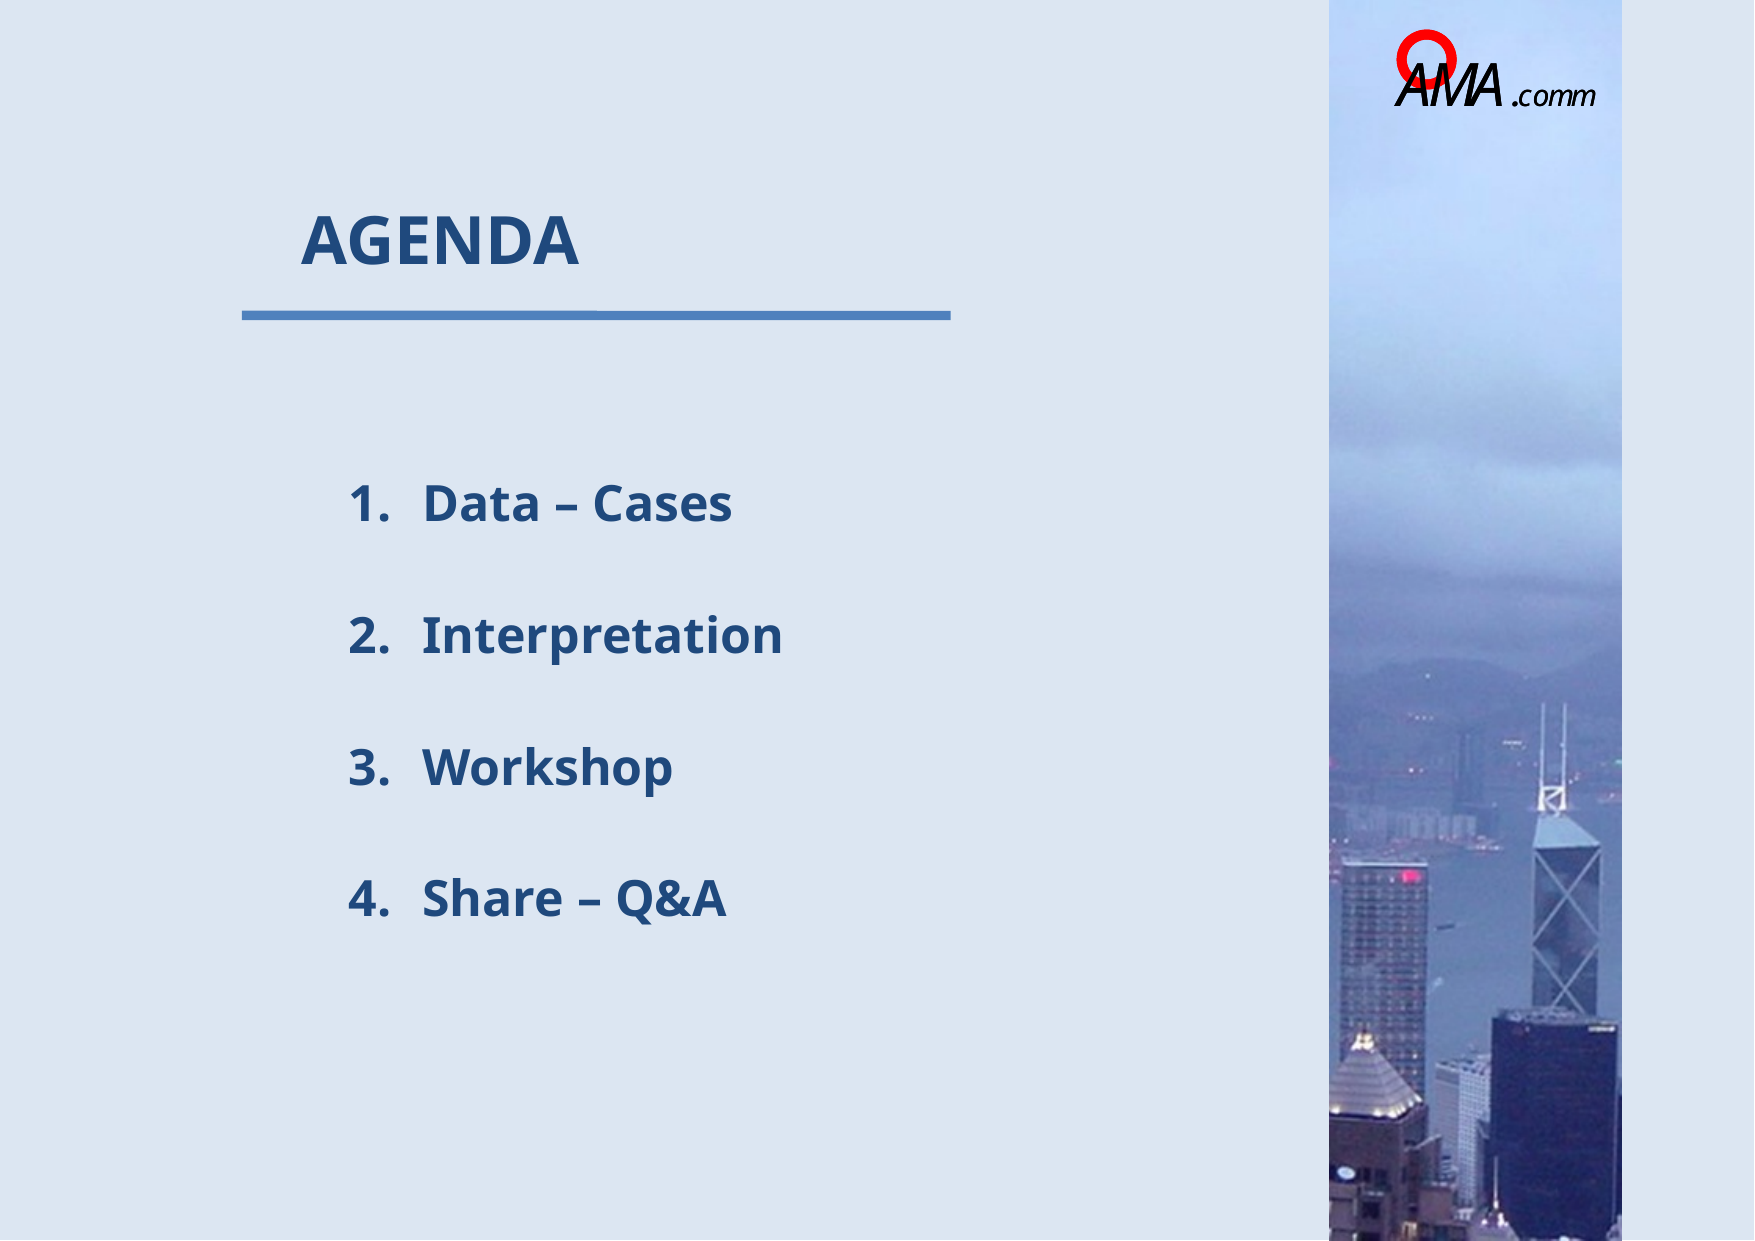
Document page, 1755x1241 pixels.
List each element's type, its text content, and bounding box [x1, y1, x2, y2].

picture [1328, 0, 1622, 1241]
text_box Data – Cases Interpretation Workshop Share – Q&A [333, 461, 1019, 934]
text_box AGENDA [286, 190, 837, 278]
